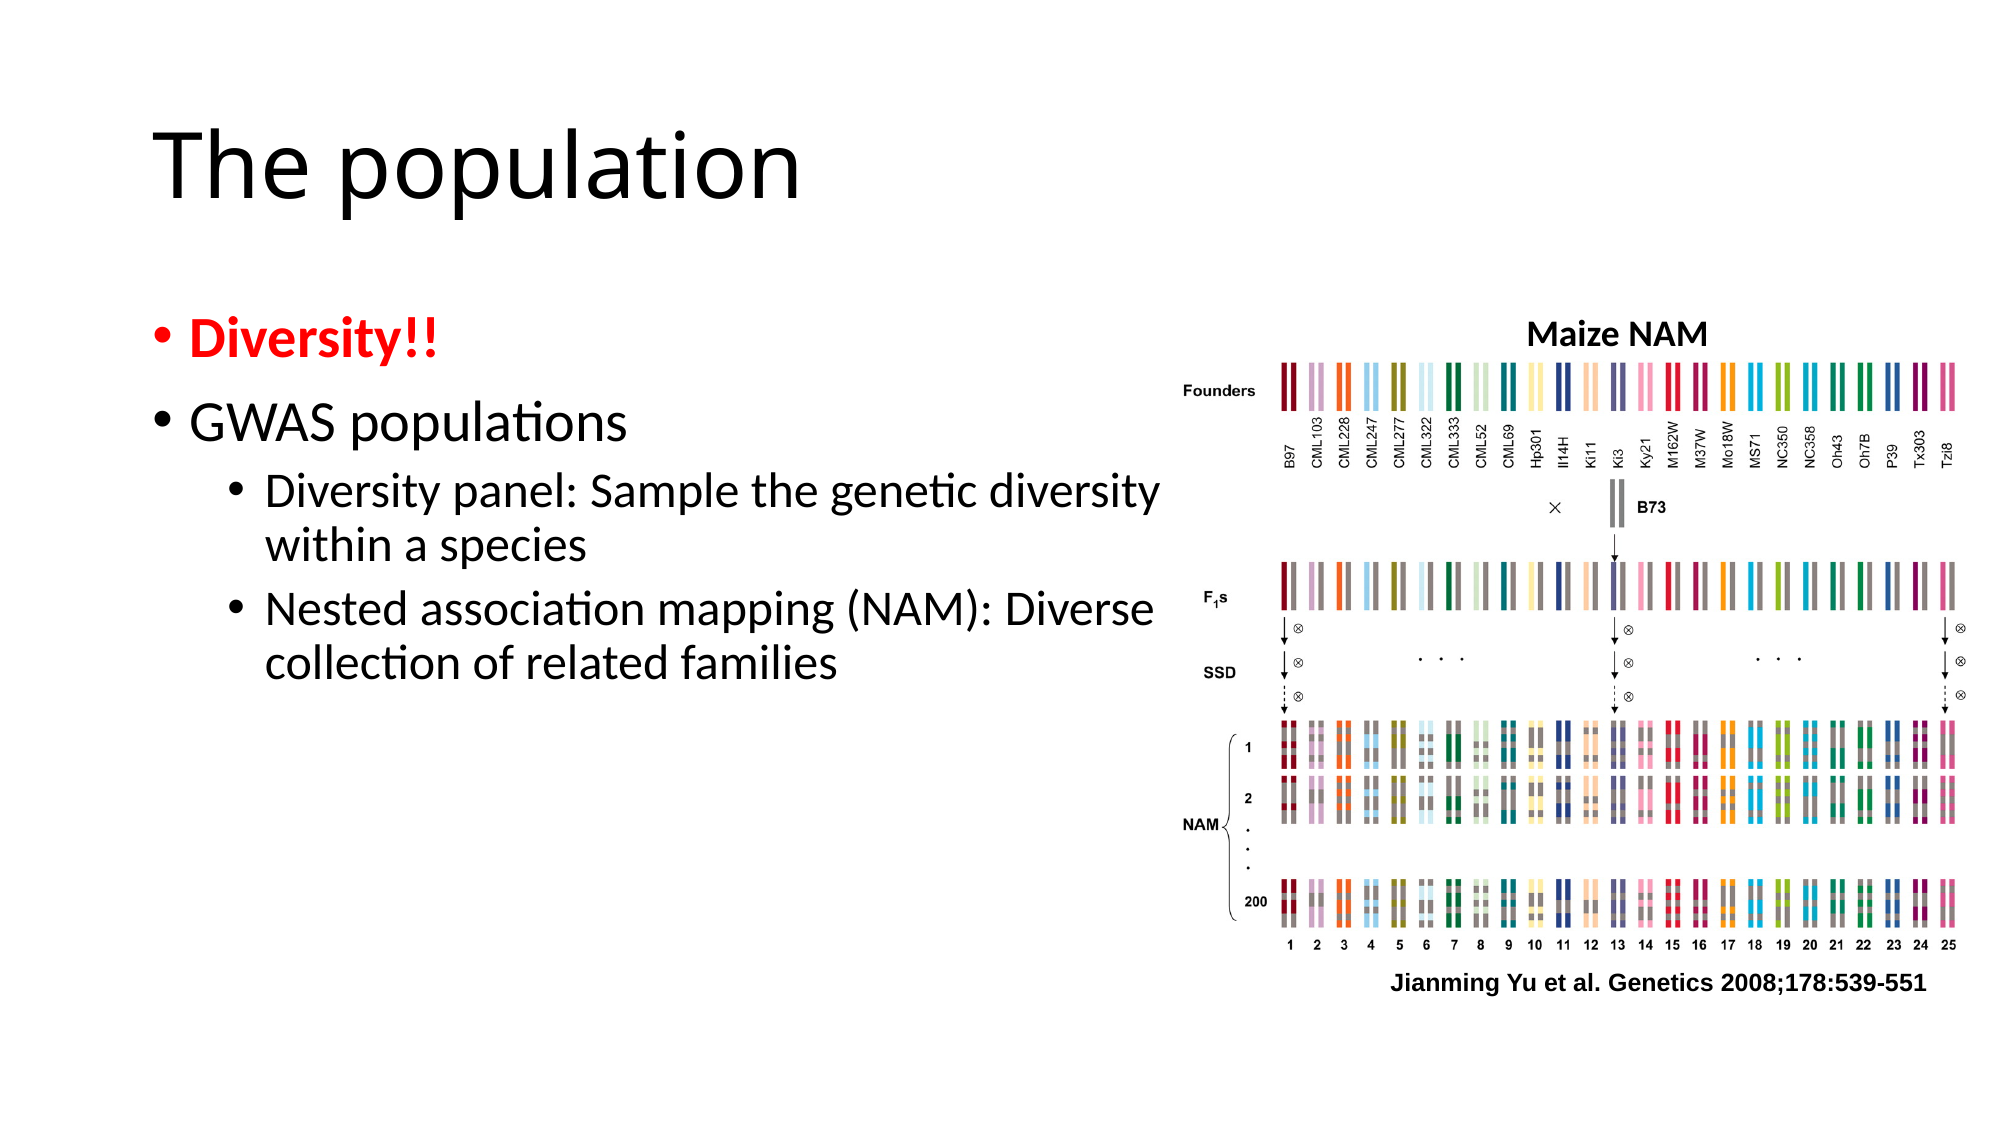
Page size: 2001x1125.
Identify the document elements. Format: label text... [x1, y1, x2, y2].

text_box Maize NAM [1511, 301, 1724, 361]
picture [1182, 361, 1967, 951]
title The population [137, 59, 1863, 278]
list Diversity!! GWAS populations Diversity panel: Sample the genetic diversity within a species Nested association mapping (NAM): Diverse collection of related families [137, 299, 1206, 1014]
text_box Jianming Yu et al. Genetics 2008;178:539-551 [1390, 966, 2000, 1008]
